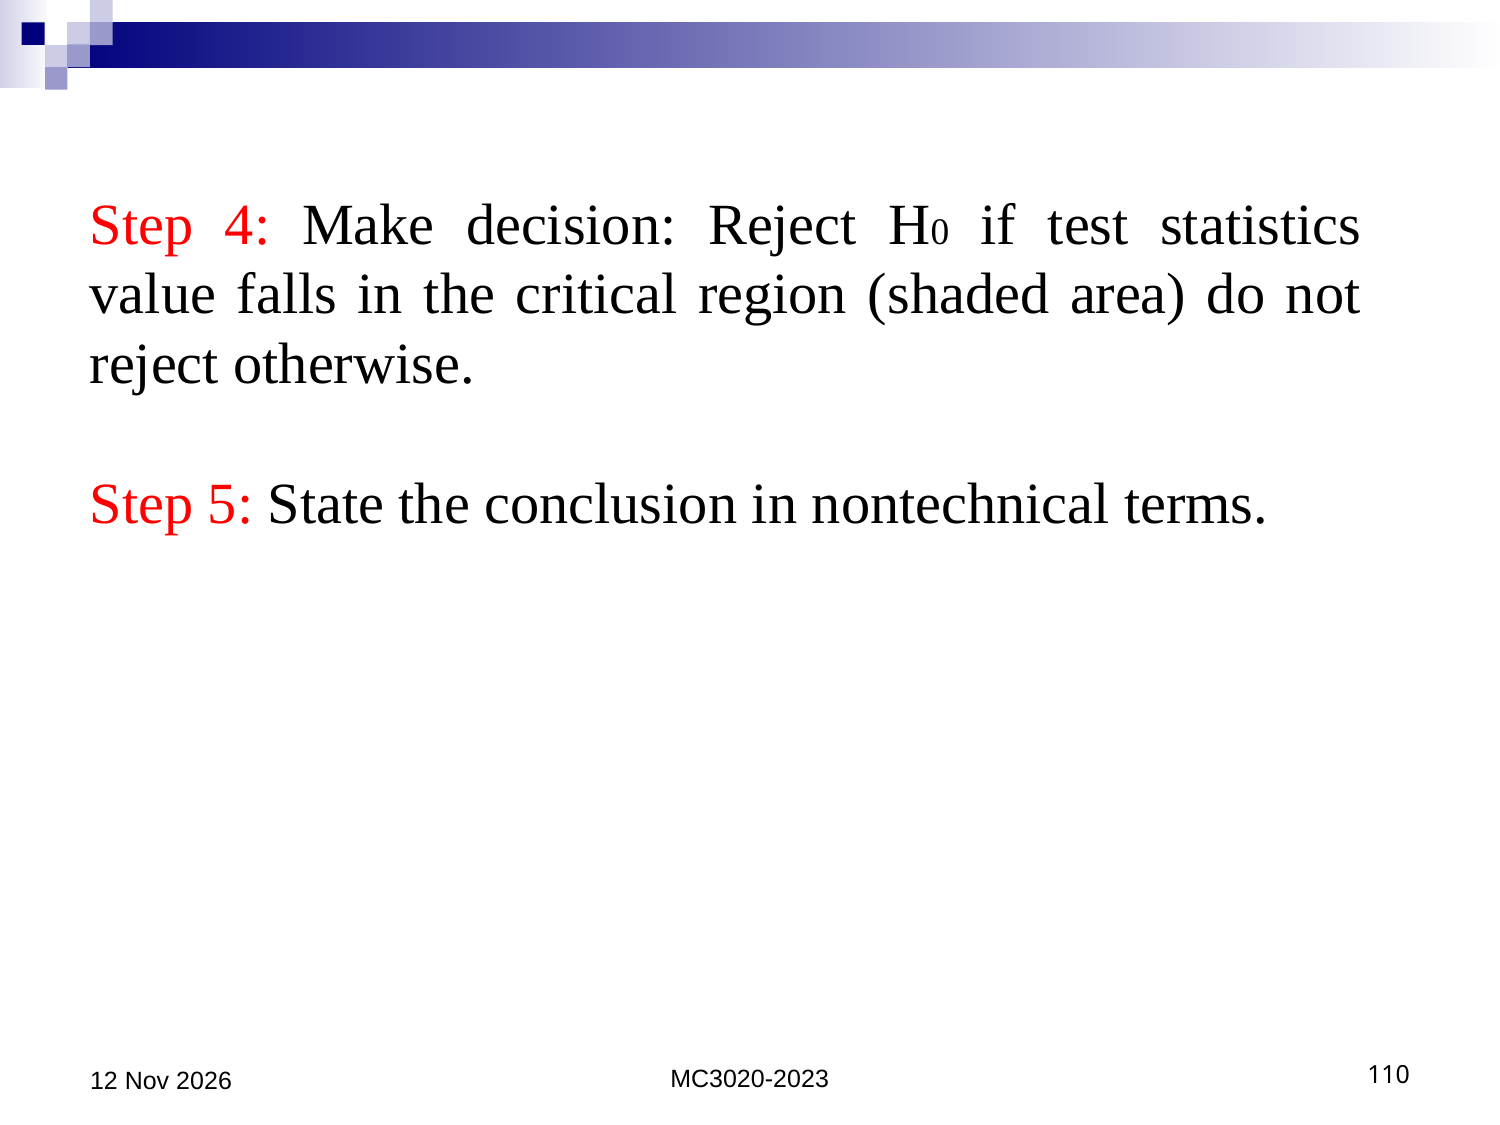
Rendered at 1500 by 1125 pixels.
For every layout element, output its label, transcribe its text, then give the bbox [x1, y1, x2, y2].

slide_number 110 [1074, 1025, 1425, 1100]
slide_number 26-May-23 [75, 1024, 425, 1103]
text_box Step 4: Make decision: Reject H0 if test statistics value falls in the critical region (shaded area) do not reject otherwise. Step 5: State the conclusion in nontechnical terms. [75, 178, 1377, 543]
footer MC3020-2023 [512, 1025, 988, 1100]
